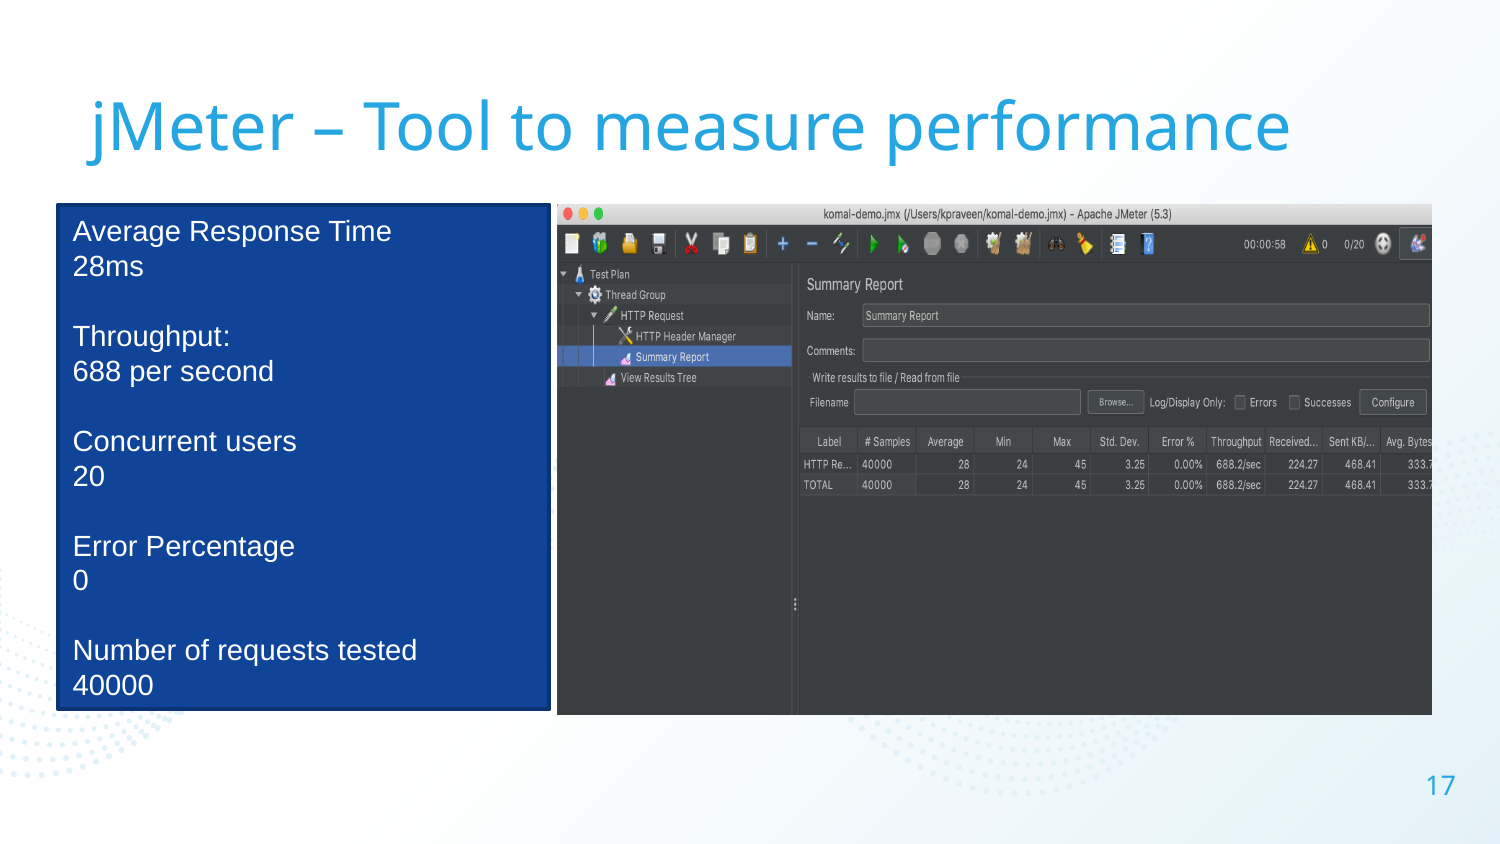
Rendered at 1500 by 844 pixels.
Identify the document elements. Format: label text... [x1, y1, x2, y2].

title jMeter – Tool to measure performance [90, 94, 1399, 165]
picture [557, 204, 1432, 715]
slide_number 17 [1366, 754, 1457, 819]
text_box Average Response Time 28ms Throughput : 688 per second Concurrent users 20 Error Percentage 0 Number of requests tested 40000 [56, 203, 551, 711]
